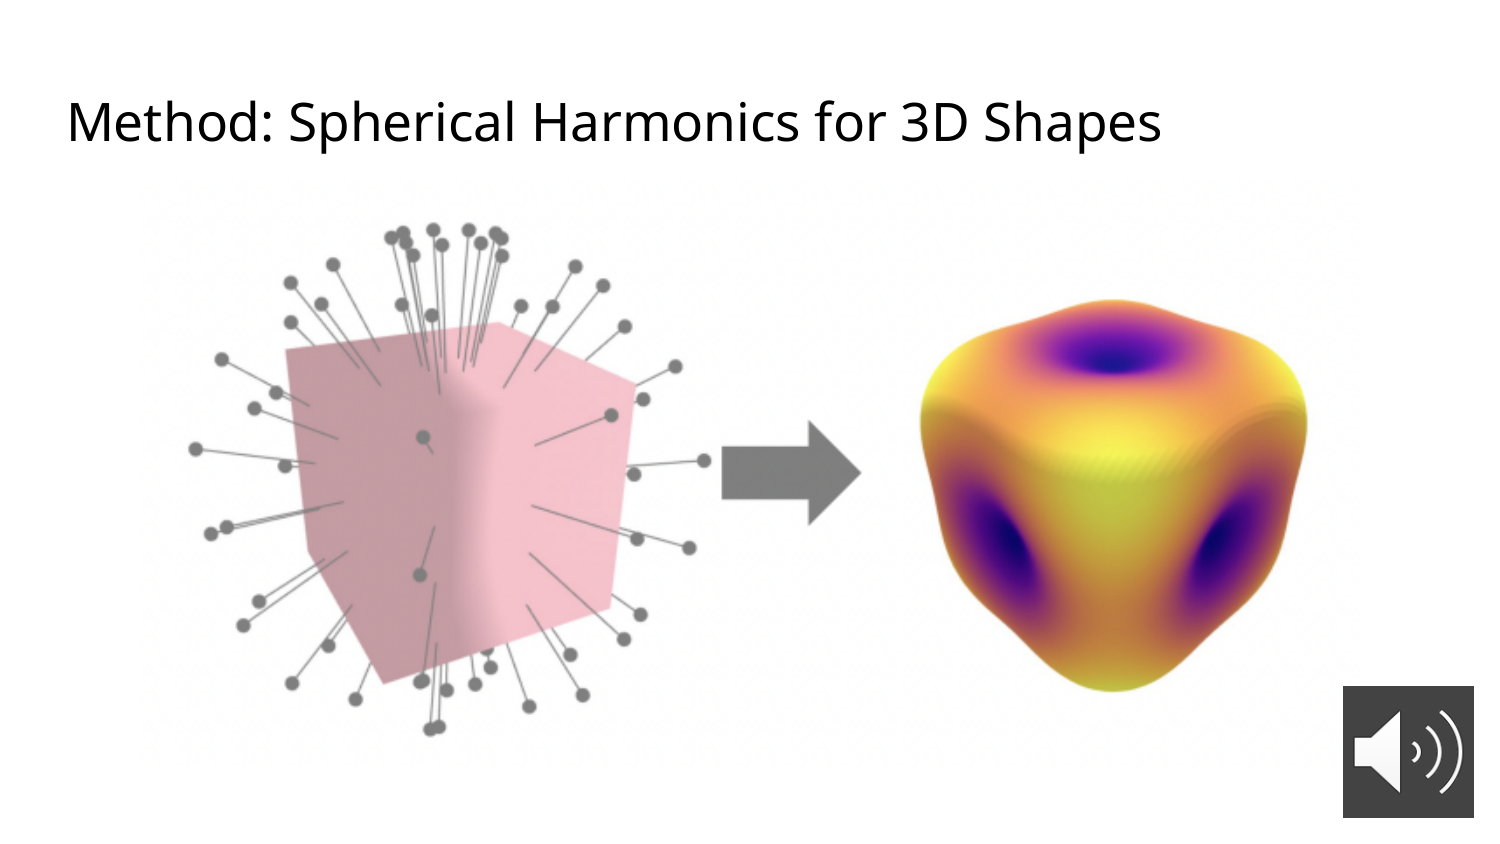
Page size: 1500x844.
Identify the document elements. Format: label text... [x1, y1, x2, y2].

title Method: Spherical Harmonics for 3D Shapes [51, 72, 1449, 167]
picture [138, 179, 1476, 819]
